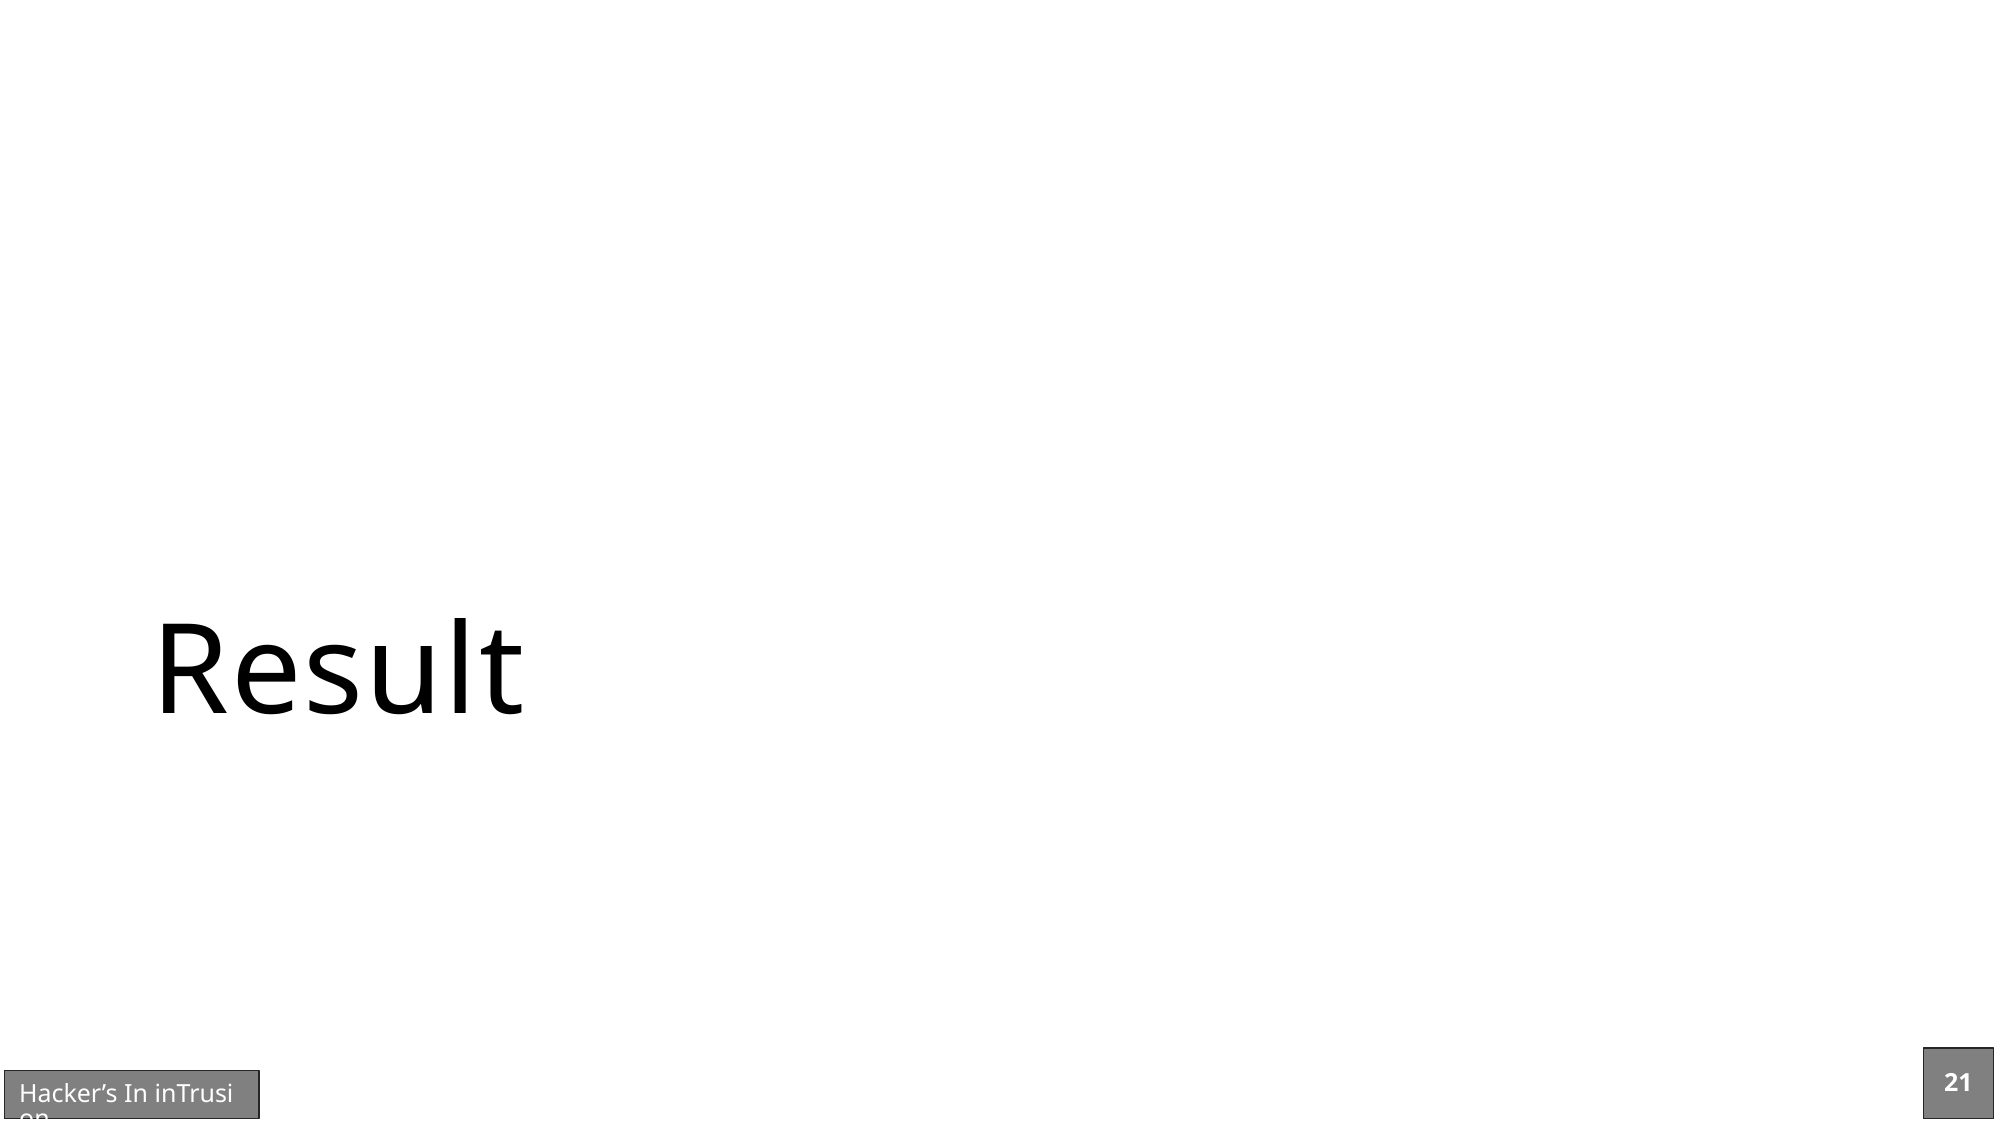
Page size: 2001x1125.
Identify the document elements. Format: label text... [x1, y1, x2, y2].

title Result [136, 280, 1862, 749]
footer Hacker’s In inTrusion [4, 1070, 260, 1119]
slide_number 21 [1923, 1047, 1994, 1119]
